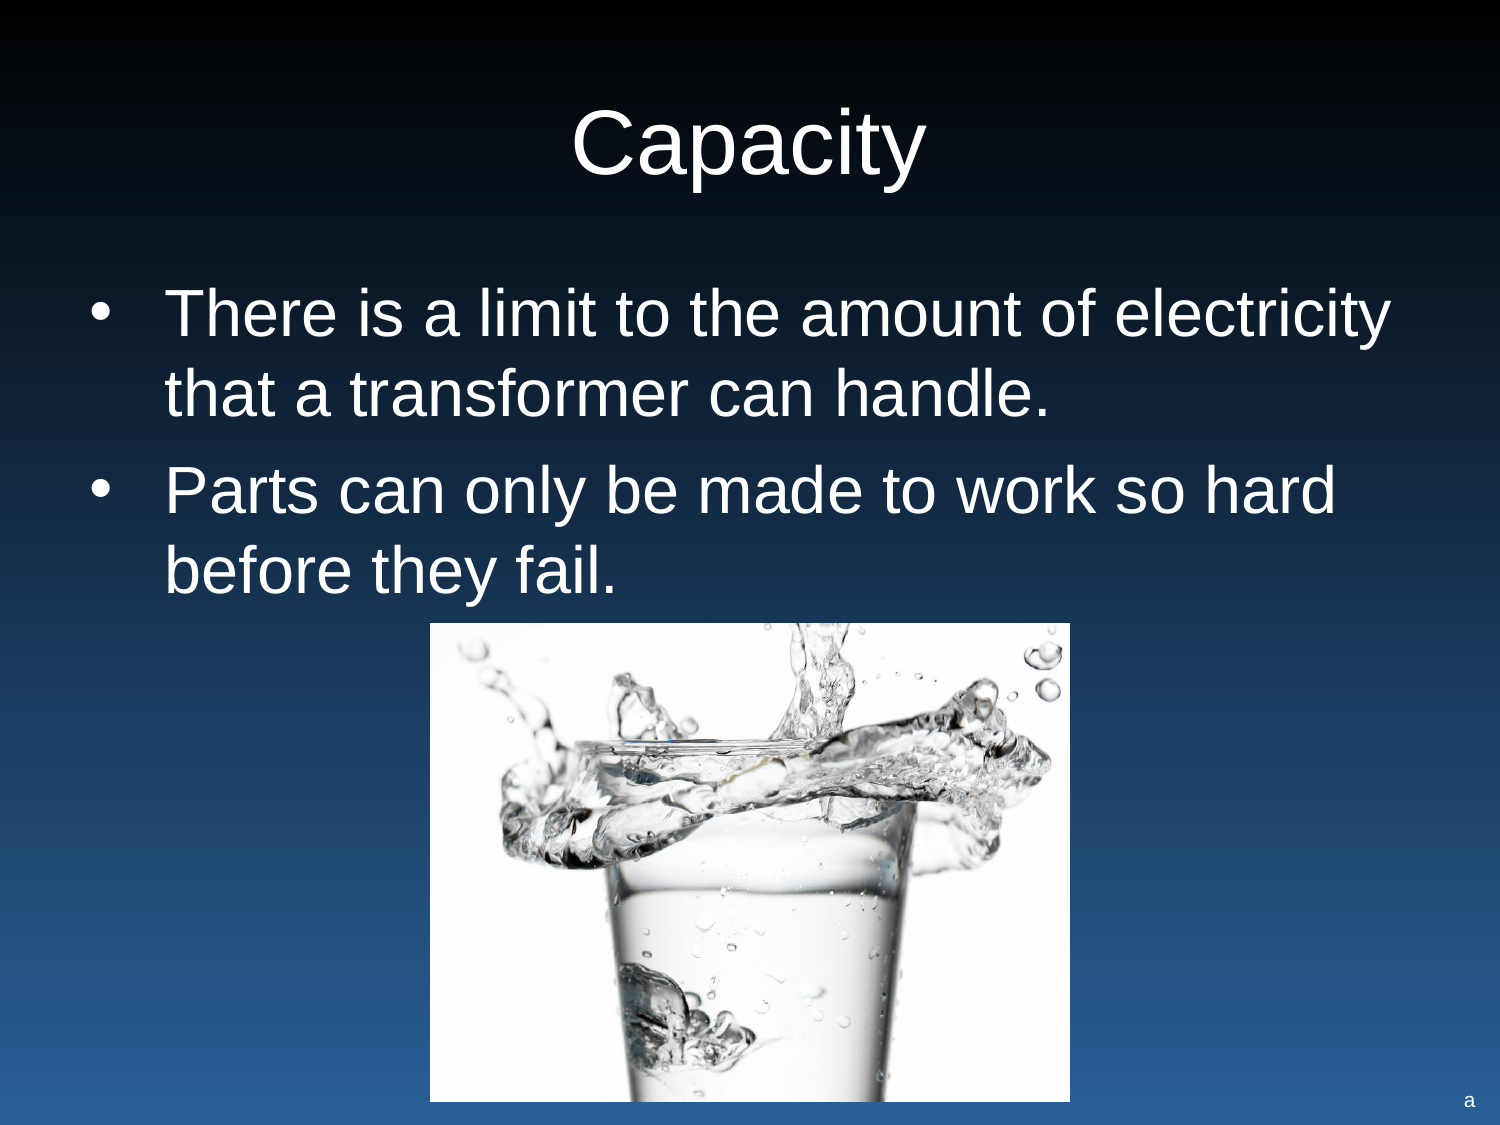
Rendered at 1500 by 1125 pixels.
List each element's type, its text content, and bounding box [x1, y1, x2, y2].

list There is a limit to the amount of electricity that a transformer can handle. Parts can only be made to work so hard before they fail. [75, 262, 1424, 1004]
text_box a [1449, 1079, 1500, 1119]
title Capacity [75, 45, 1424, 232]
picture [430, 623, 1070, 1102]
